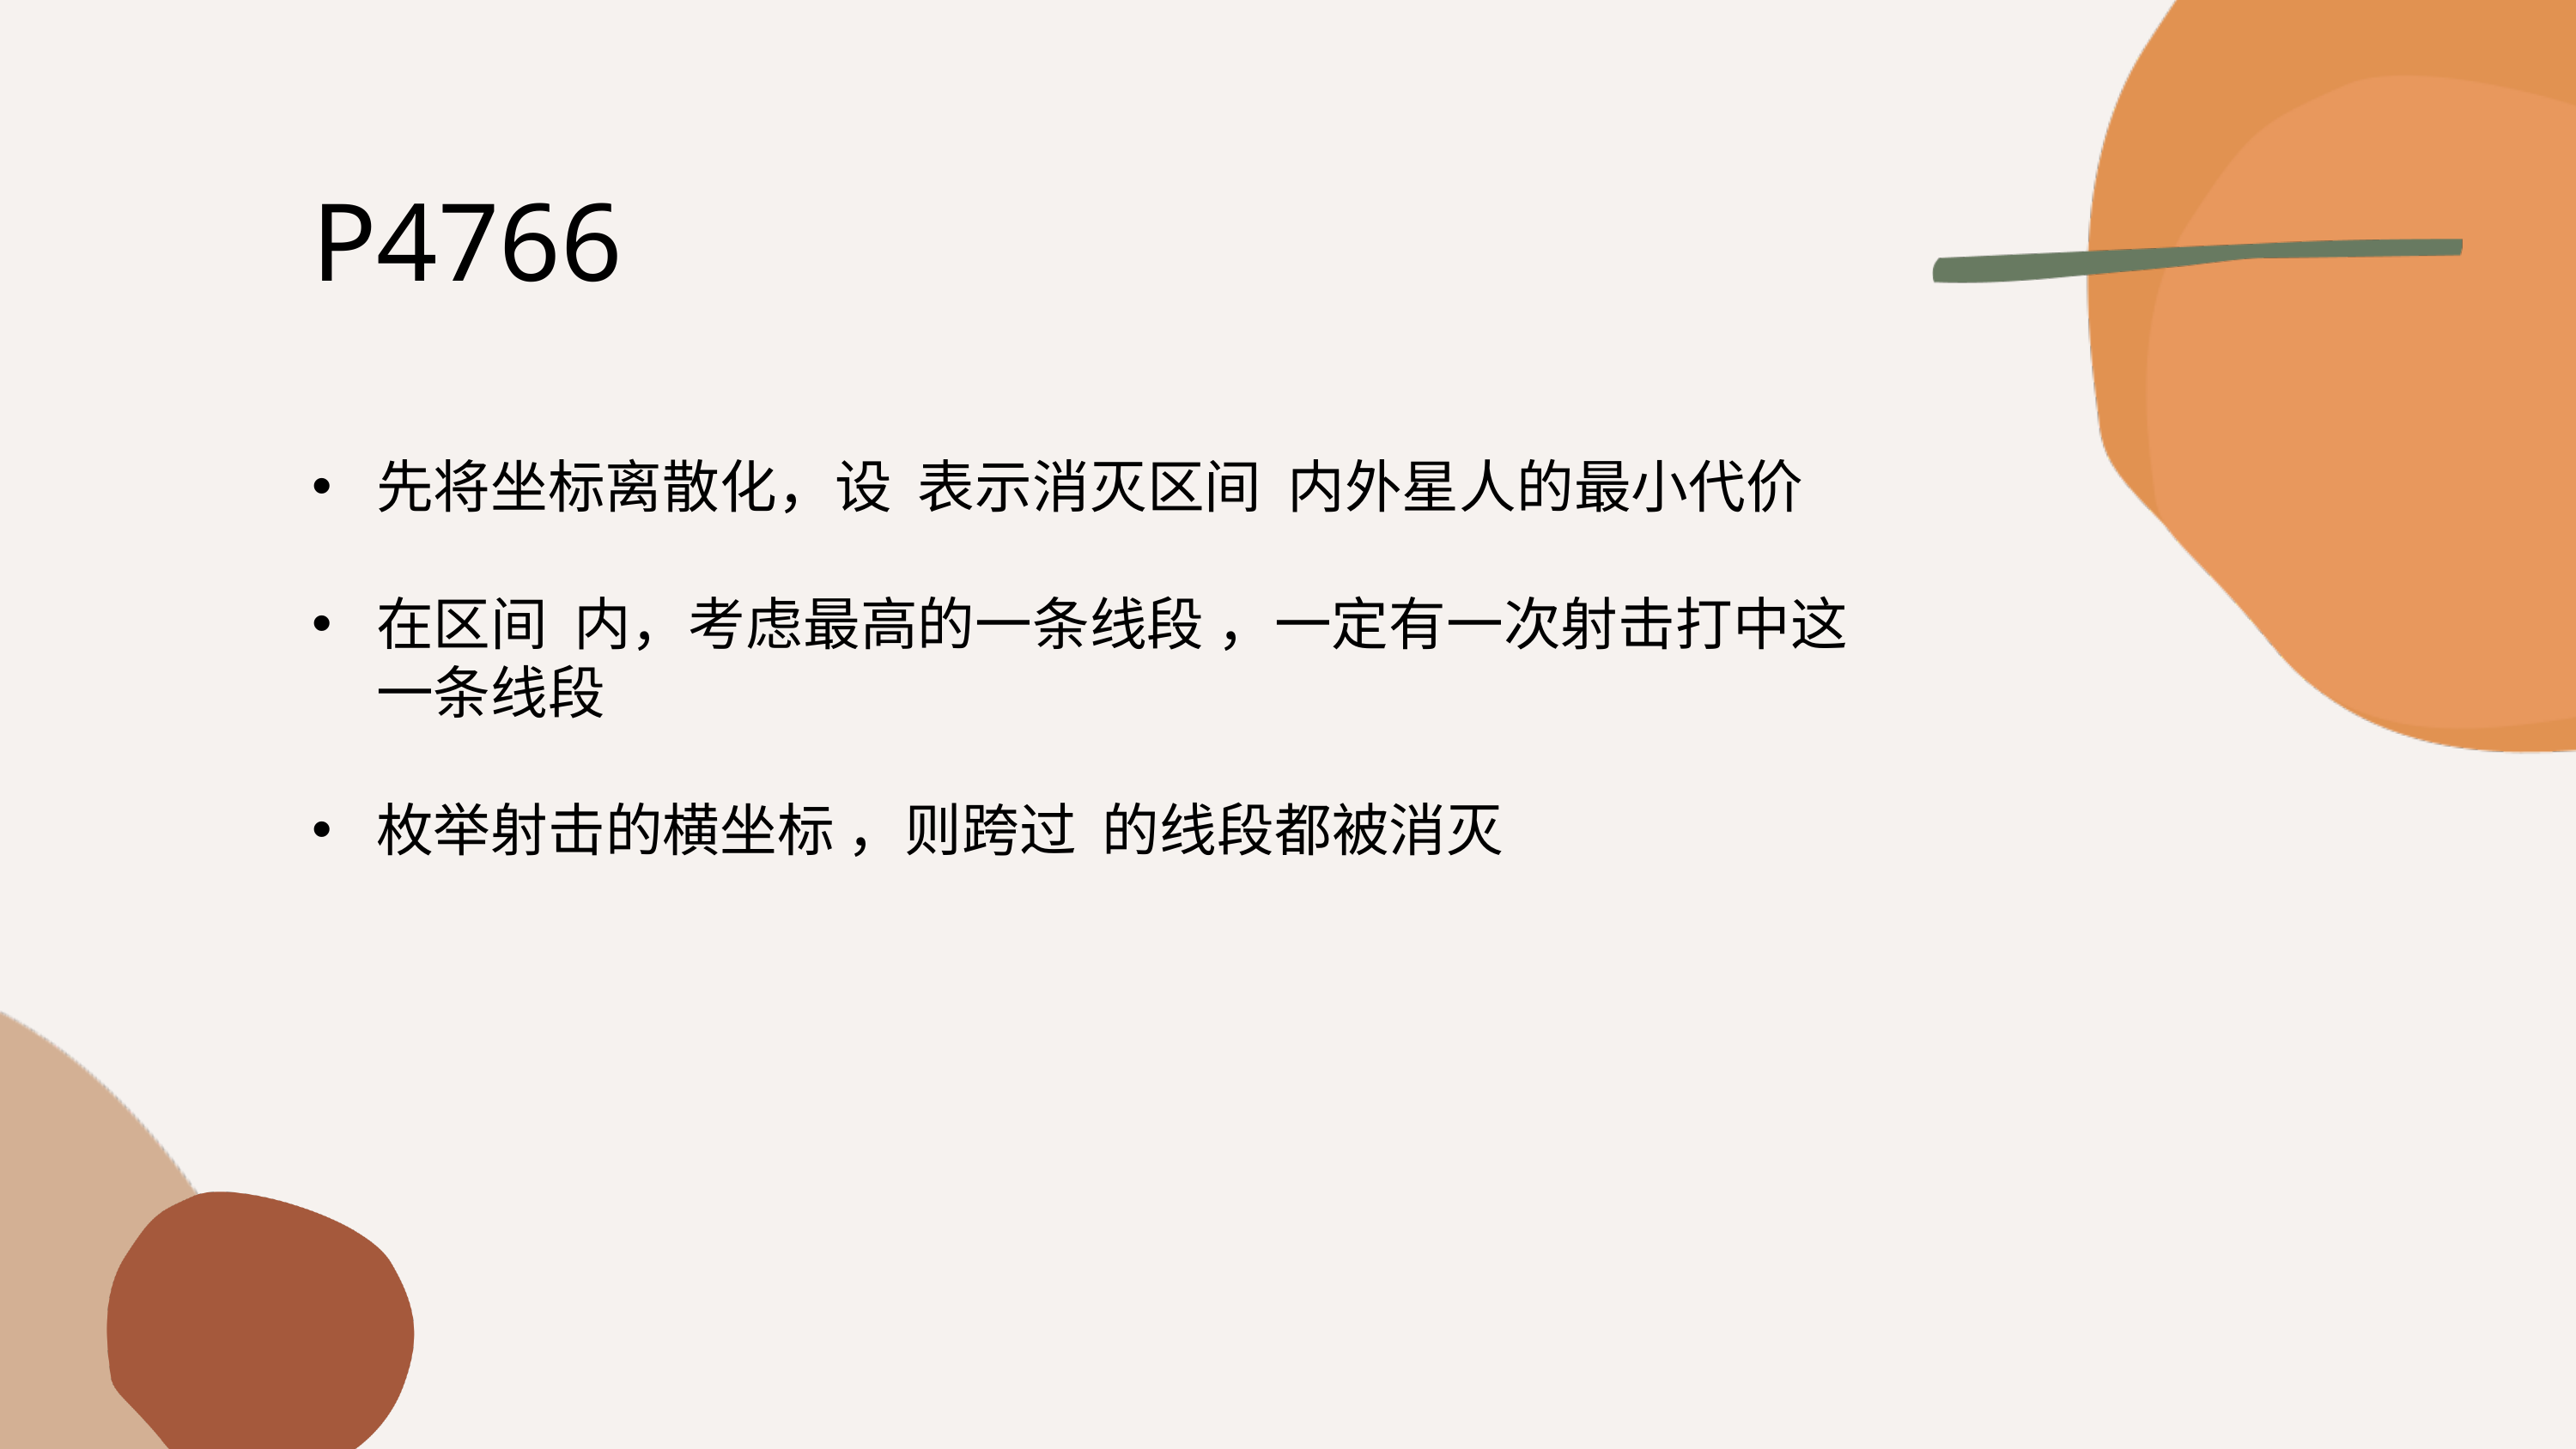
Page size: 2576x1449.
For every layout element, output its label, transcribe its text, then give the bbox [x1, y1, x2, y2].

picture [1931, 0, 2576, 792]
picture [0, 794, 420, 1449]
text_box P4766 [299, 167, 1211, 310]
